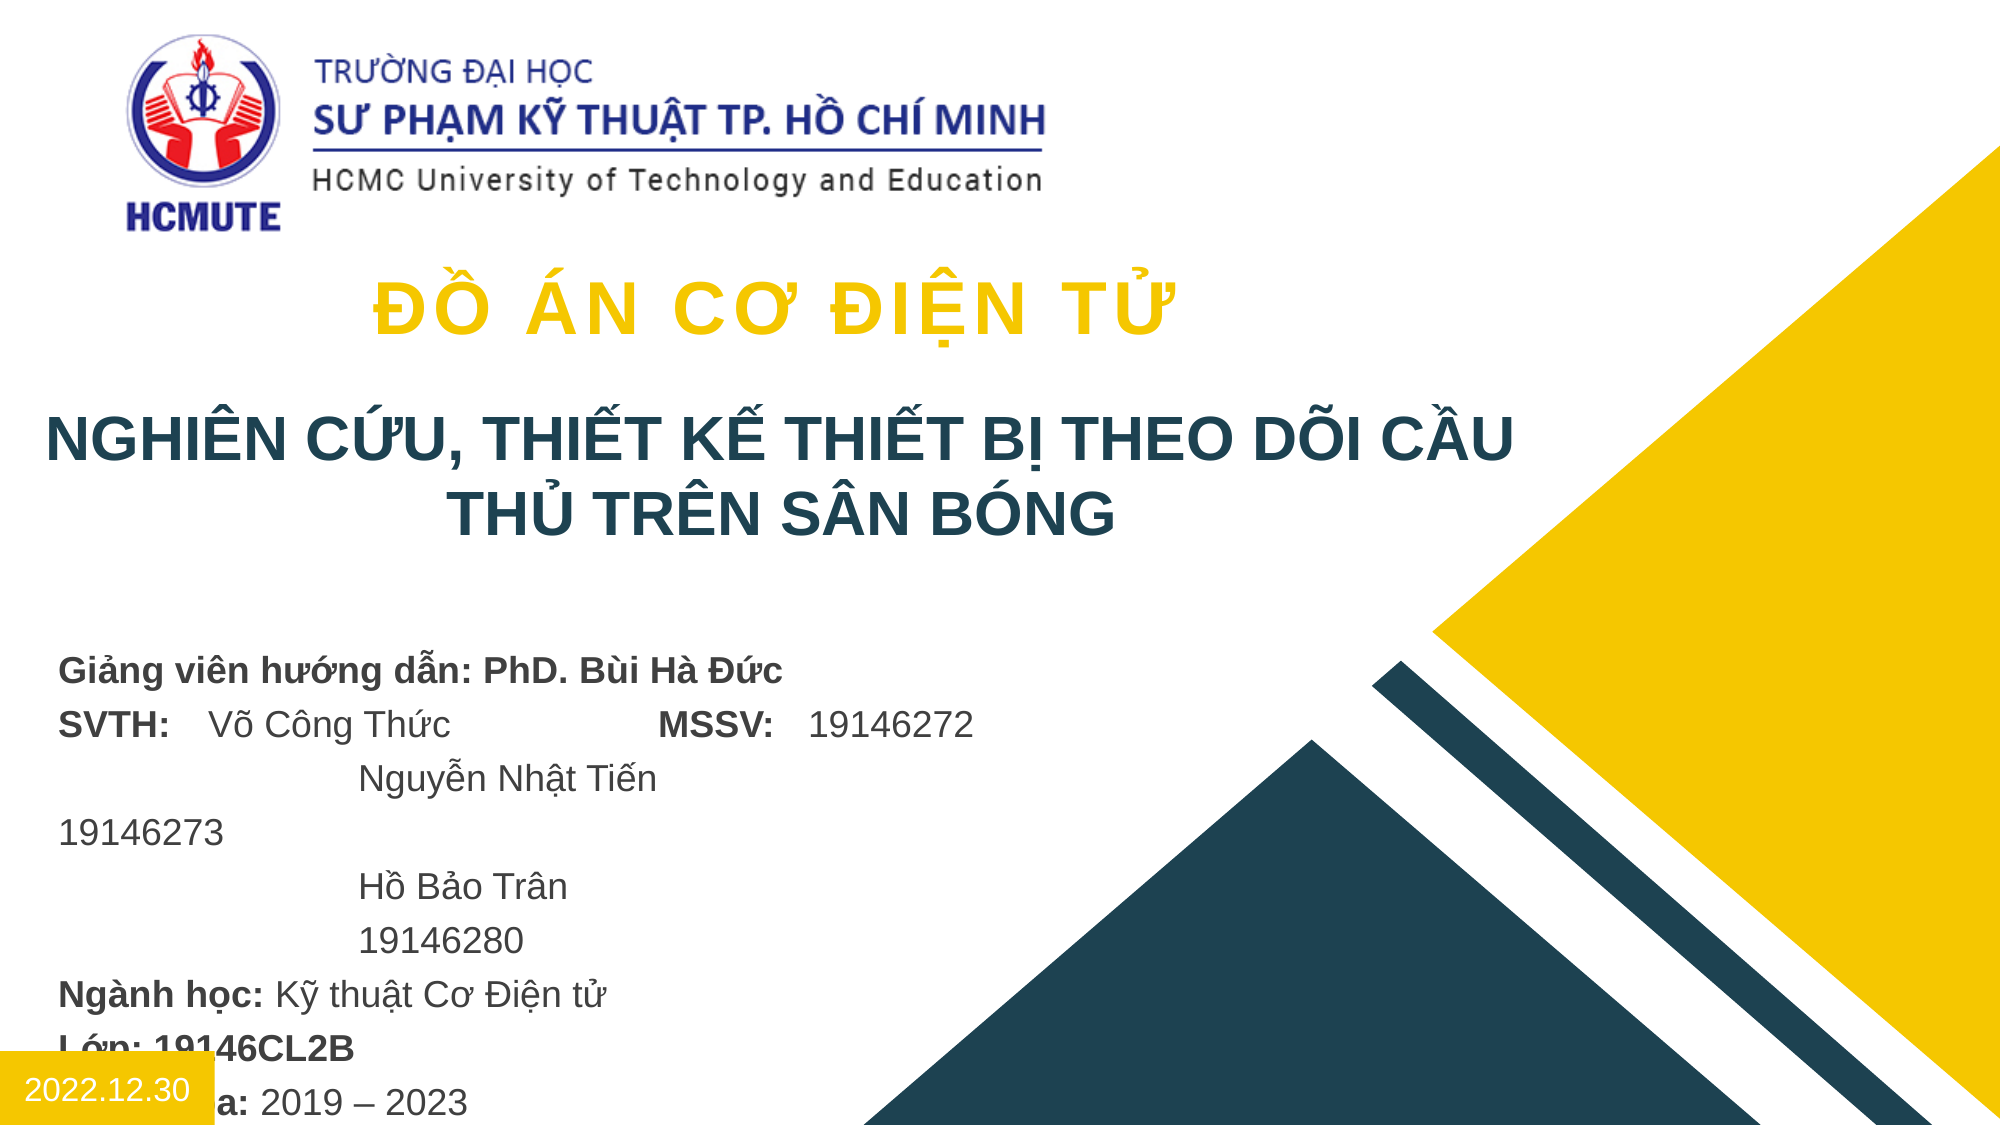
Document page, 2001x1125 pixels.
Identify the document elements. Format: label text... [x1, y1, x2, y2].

text_box [1432, 145, 2000, 1119]
text_box [1371, 660, 1933, 1125]
text_box 2022.12.30 [0, 1050, 216, 1125]
text_box [1023, 739, 1761, 1125]
text_box ĐỒ ÁN CƠ ĐIỆN TỬ [340, 251, 1209, 357]
text_box Giảng viên hướng dẫn: PhD. Bùi Hà Đức SVTH: Võ Công Thức MSSV: 19146272 Nguyễn Nhật Tiến 19146273 Hồ Bảo Trân 19146280 Ngành học: Kỹ thuật Cơ Điện tử Lớp: 19146CL2B Niên khóa: 2019 – 2023 [43, 630, 1023, 1125]
text_box NGHIÊN CỨU, THIẾT KẾ THIẾT BỊ THEO DÕI CẦU THỦ TRÊN SÂN BÓNG [0, 390, 1564, 556]
picture [117, 13, 1063, 254]
